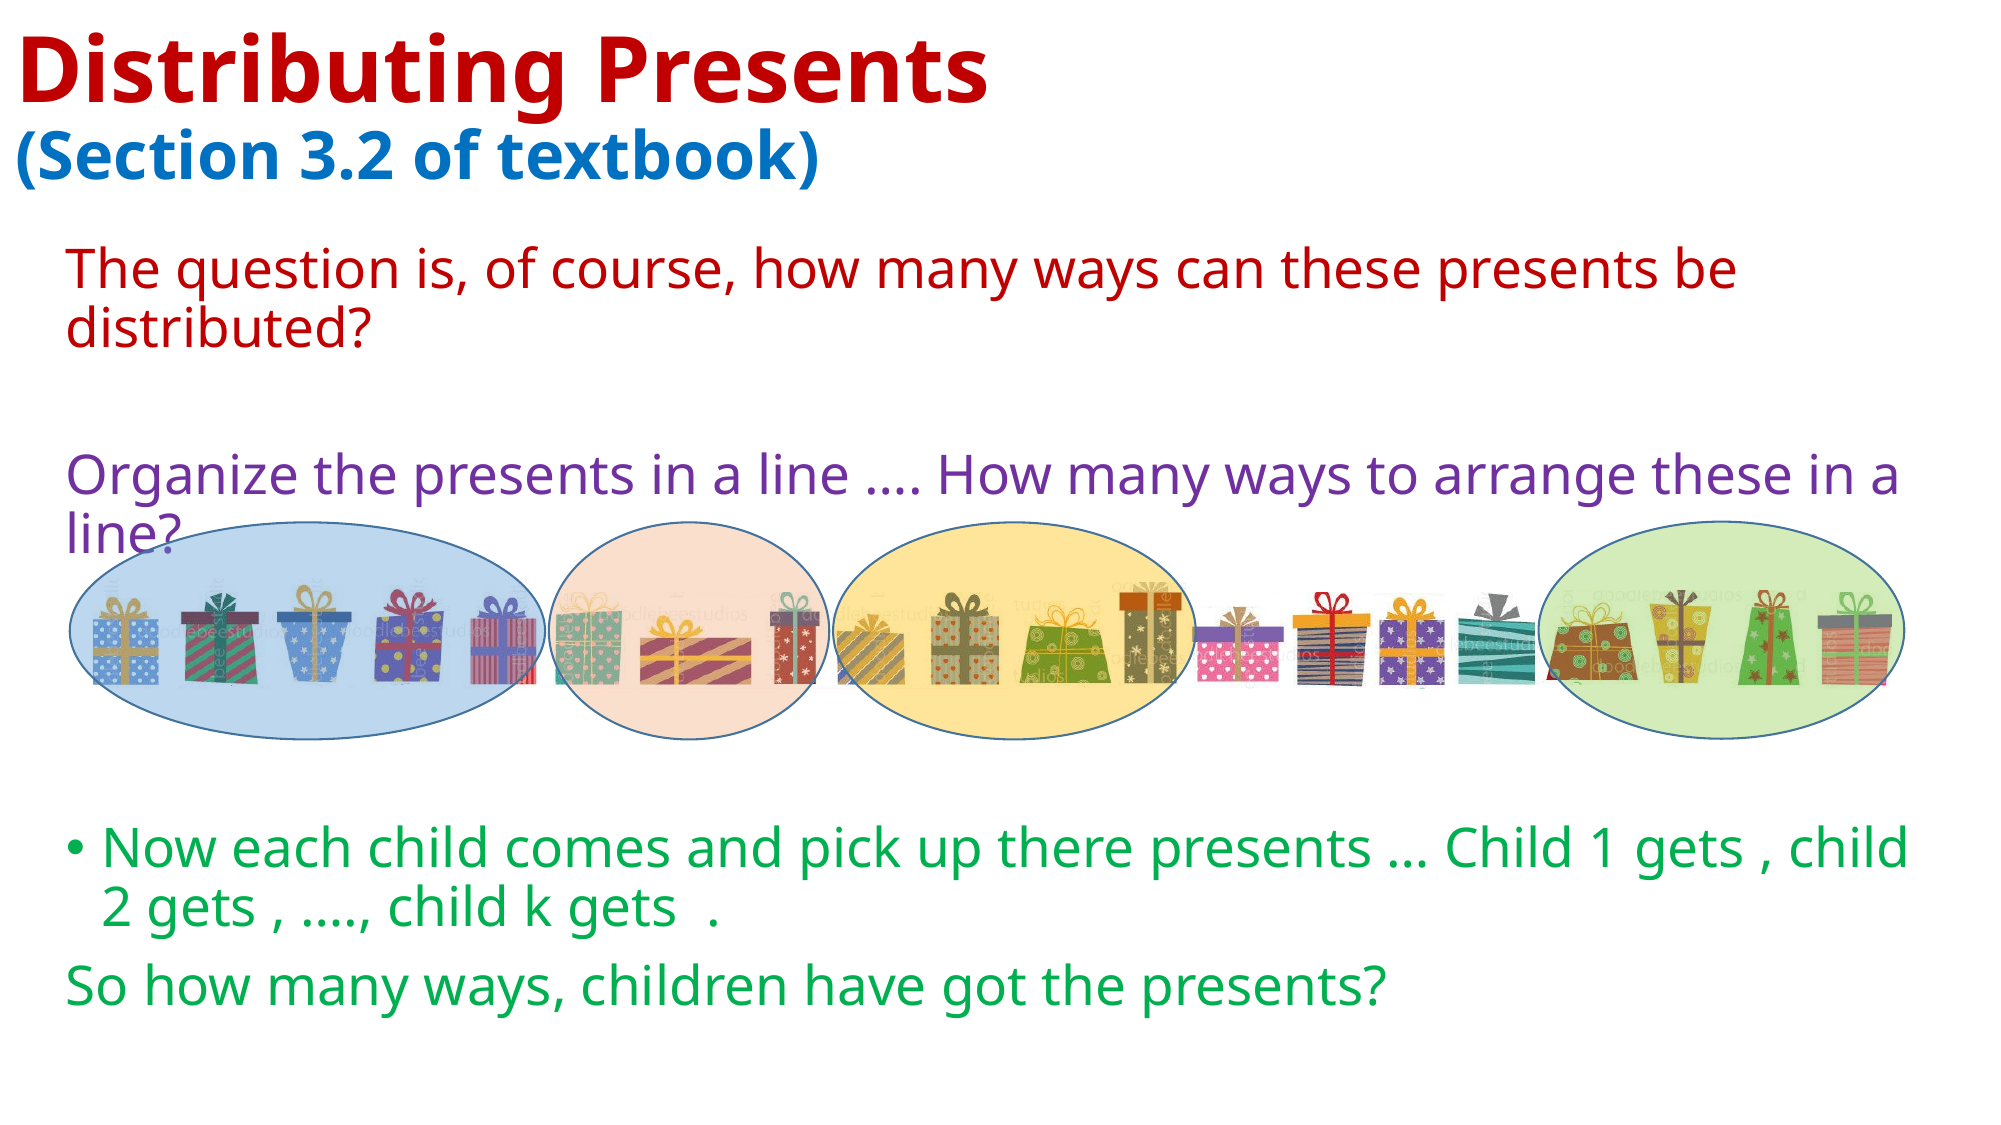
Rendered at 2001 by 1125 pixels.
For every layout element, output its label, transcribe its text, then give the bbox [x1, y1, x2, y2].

title Distributing Presents (Section 3.2 of textbook) [0, 0, 1725, 218]
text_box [69, 521, 1905, 740]
